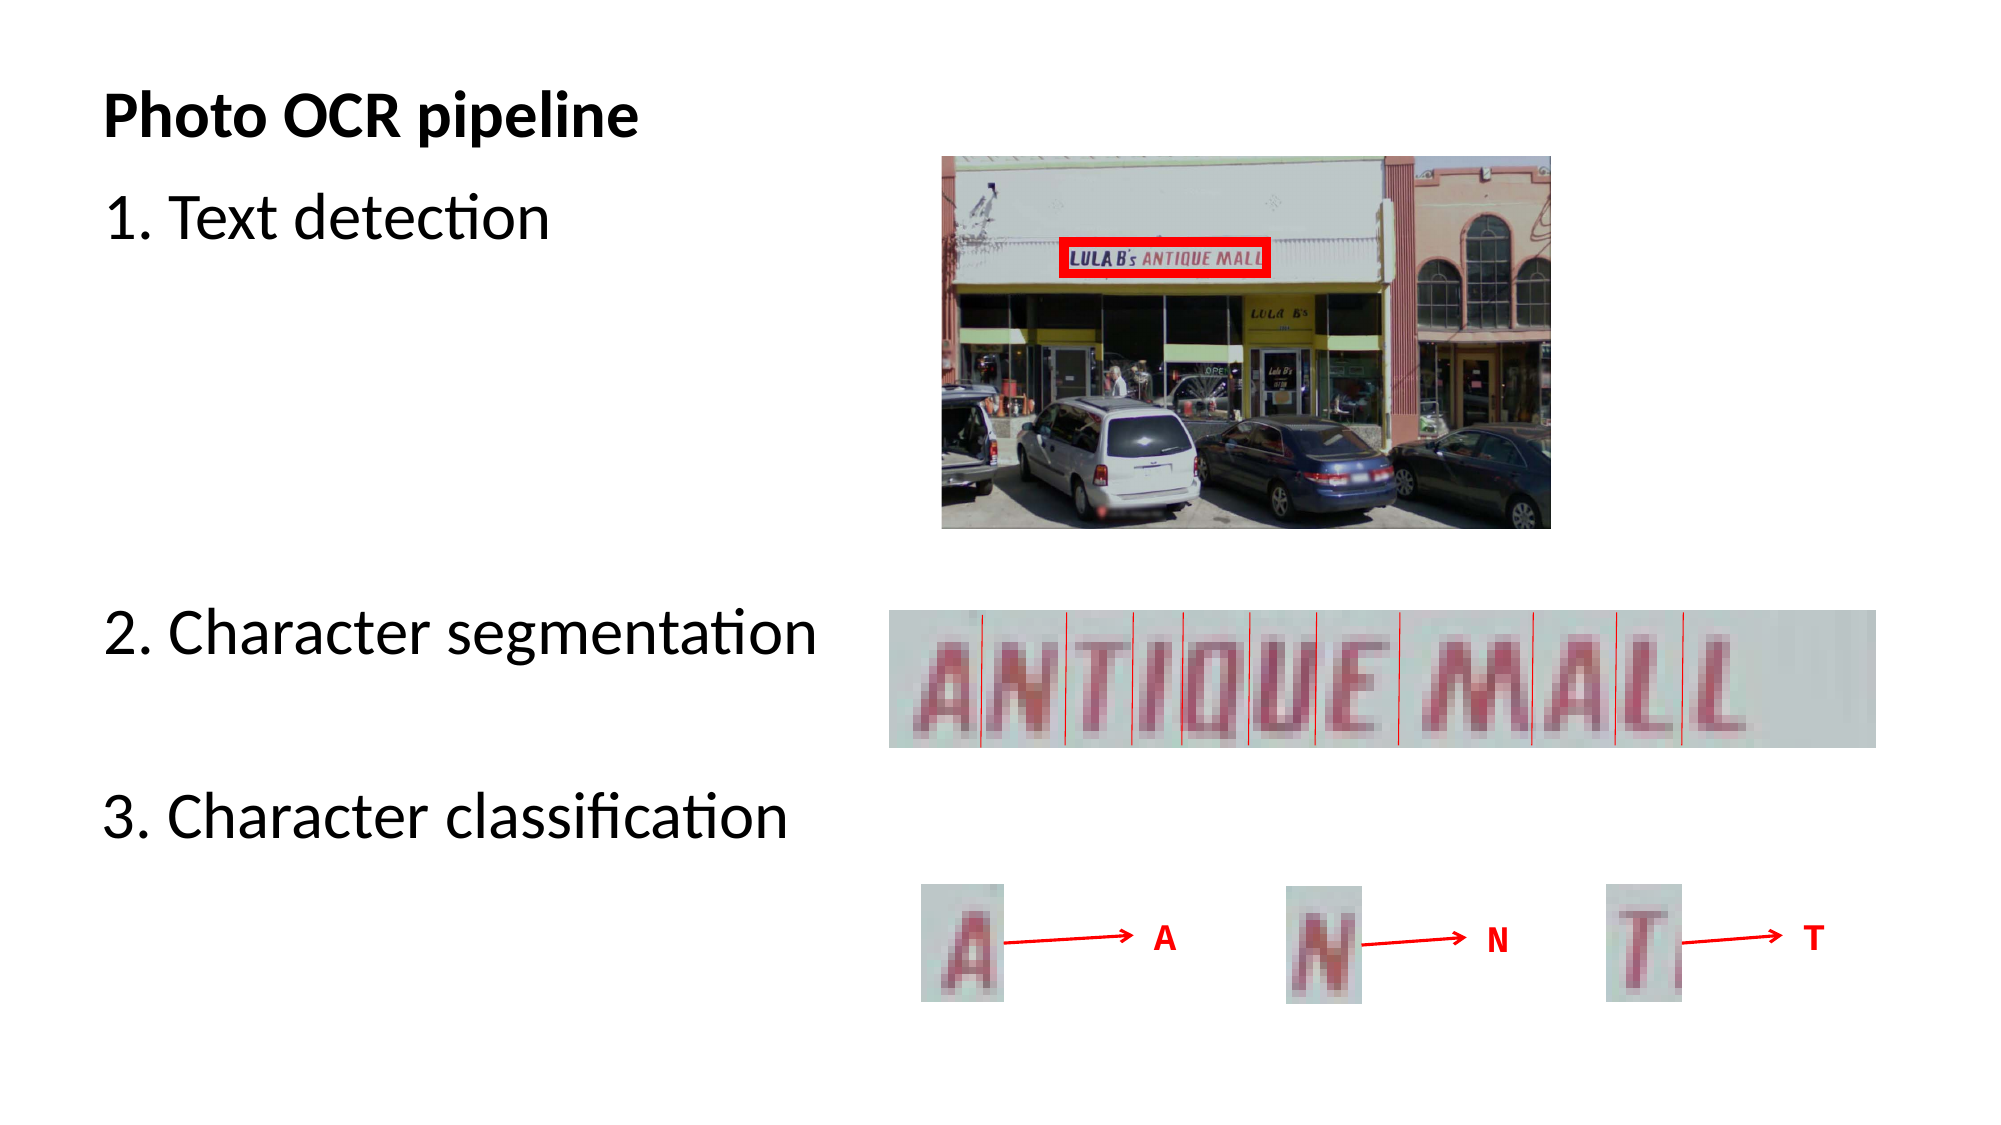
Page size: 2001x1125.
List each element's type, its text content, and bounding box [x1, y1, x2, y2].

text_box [1361, 937, 1467, 946]
picture [1286, 886, 1362, 1004]
text_box 2. Character segmentation [83, 578, 992, 679]
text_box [1003, 935, 1134, 944]
picture [889, 610, 1876, 748]
picture [1606, 884, 1682, 1002]
text_box 1. Text detection [83, 162, 941, 263]
picture [941, 156, 1551, 529]
text_box Photo OCR pipeline [83, 60, 1900, 161]
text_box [1681, 935, 1783, 944]
text_box 3. Character classification [81, 761, 991, 862]
text_box T [1782, 902, 1839, 968]
text_box N [1466, 904, 1523, 970]
text_box A [1133, 902, 1190, 968]
picture [921, 884, 1004, 1002]
